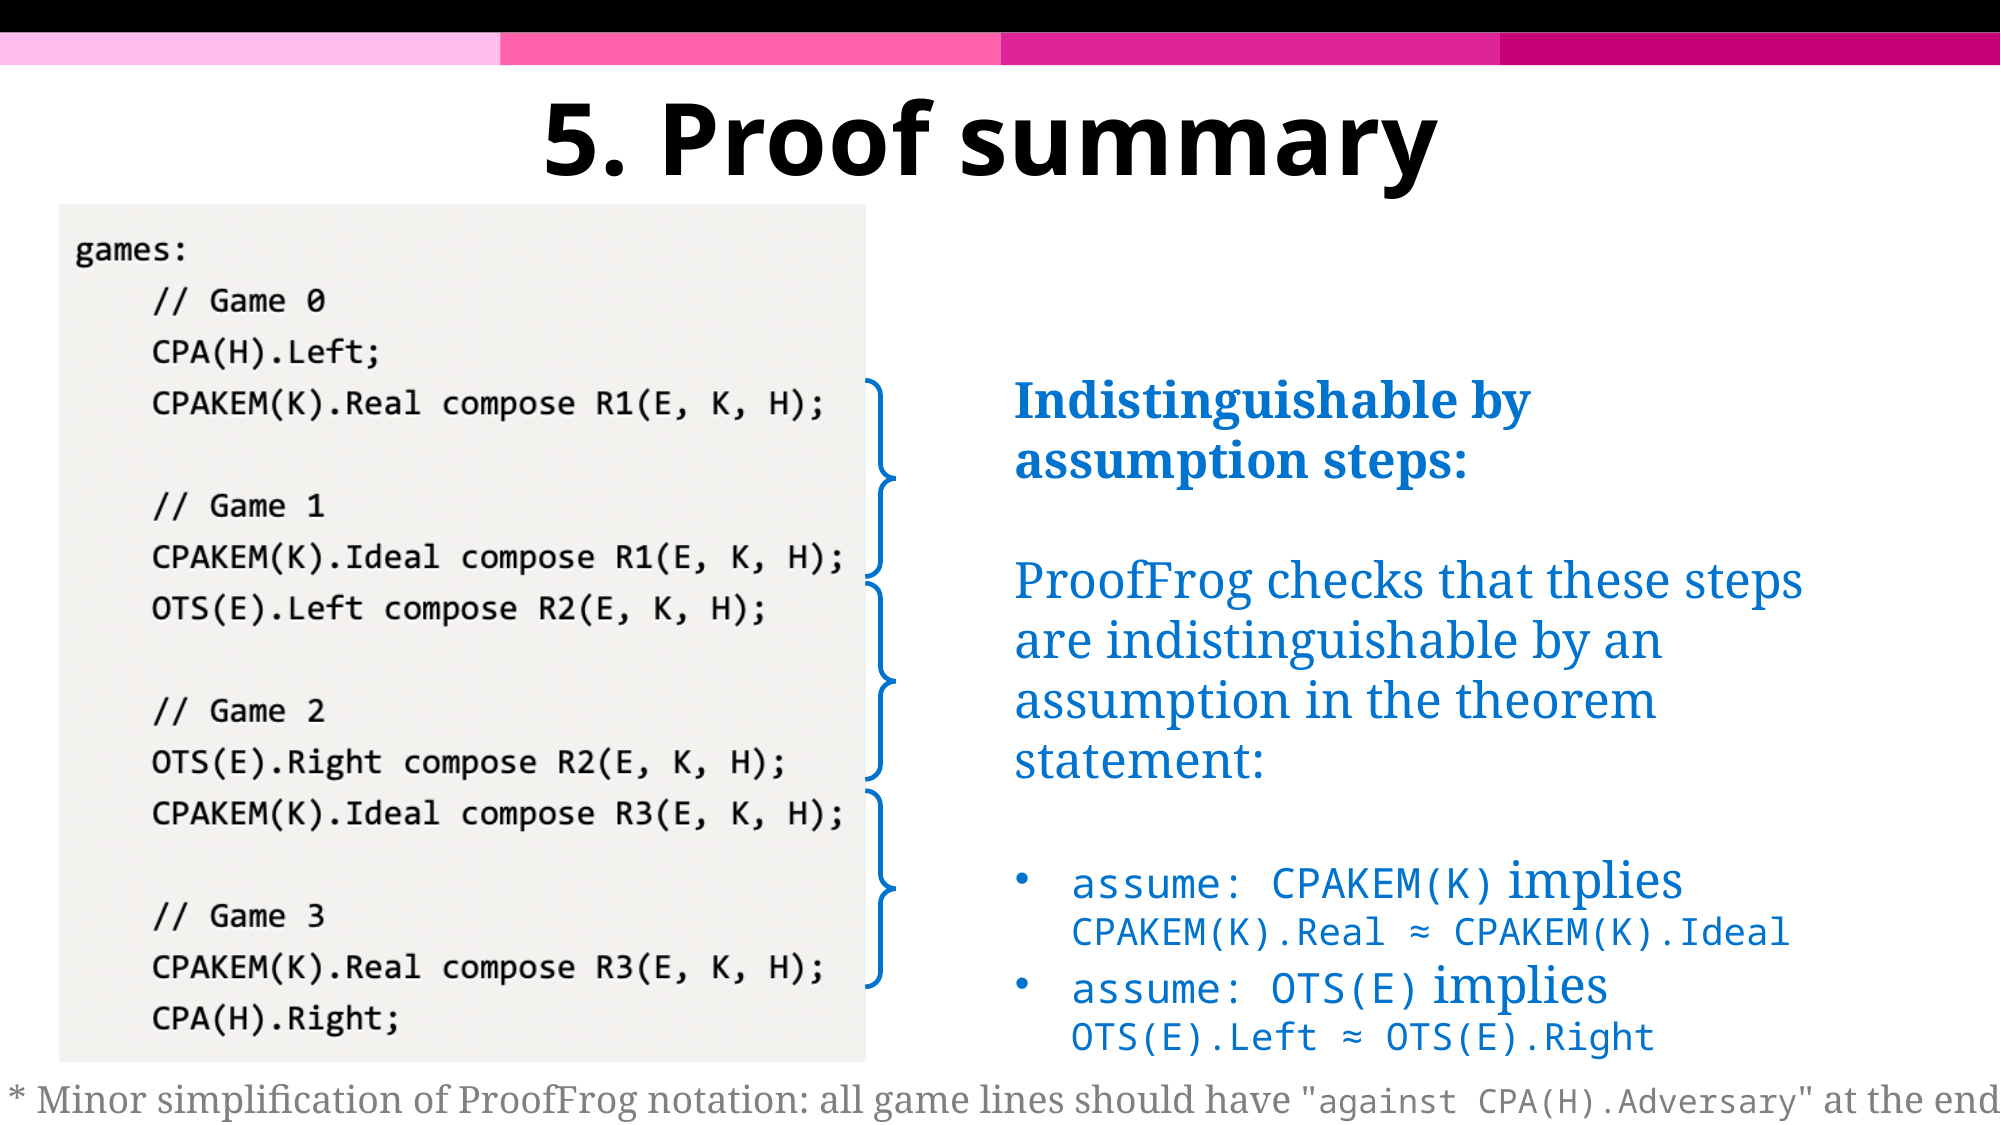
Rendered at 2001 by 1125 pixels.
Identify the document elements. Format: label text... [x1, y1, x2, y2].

text_box [866, 790, 896, 988]
text_box * Minor simplification of ProofFrog notation: all game lines should have "against CPA(H).Adversary" at the end [0, 1068, 2000, 1125]
title 5. Proof summary [42, 71, 1941, 219]
text_box [866, 379, 896, 577]
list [59, 204, 866, 1062]
text_box [866, 582, 896, 780]
text_box Indistinguishable by assumption steps: ProofFrog checks that these steps are indistinguishable by an assumption in the theorem statement: assume: CPAKEM(K) implies CPAKEM(K).Real ≈ CPAKEM(K).Ideal assume: OTS(E) implies OTS(E).Left ≈ OTS(E).Right [999, 360, 1892, 1066]
